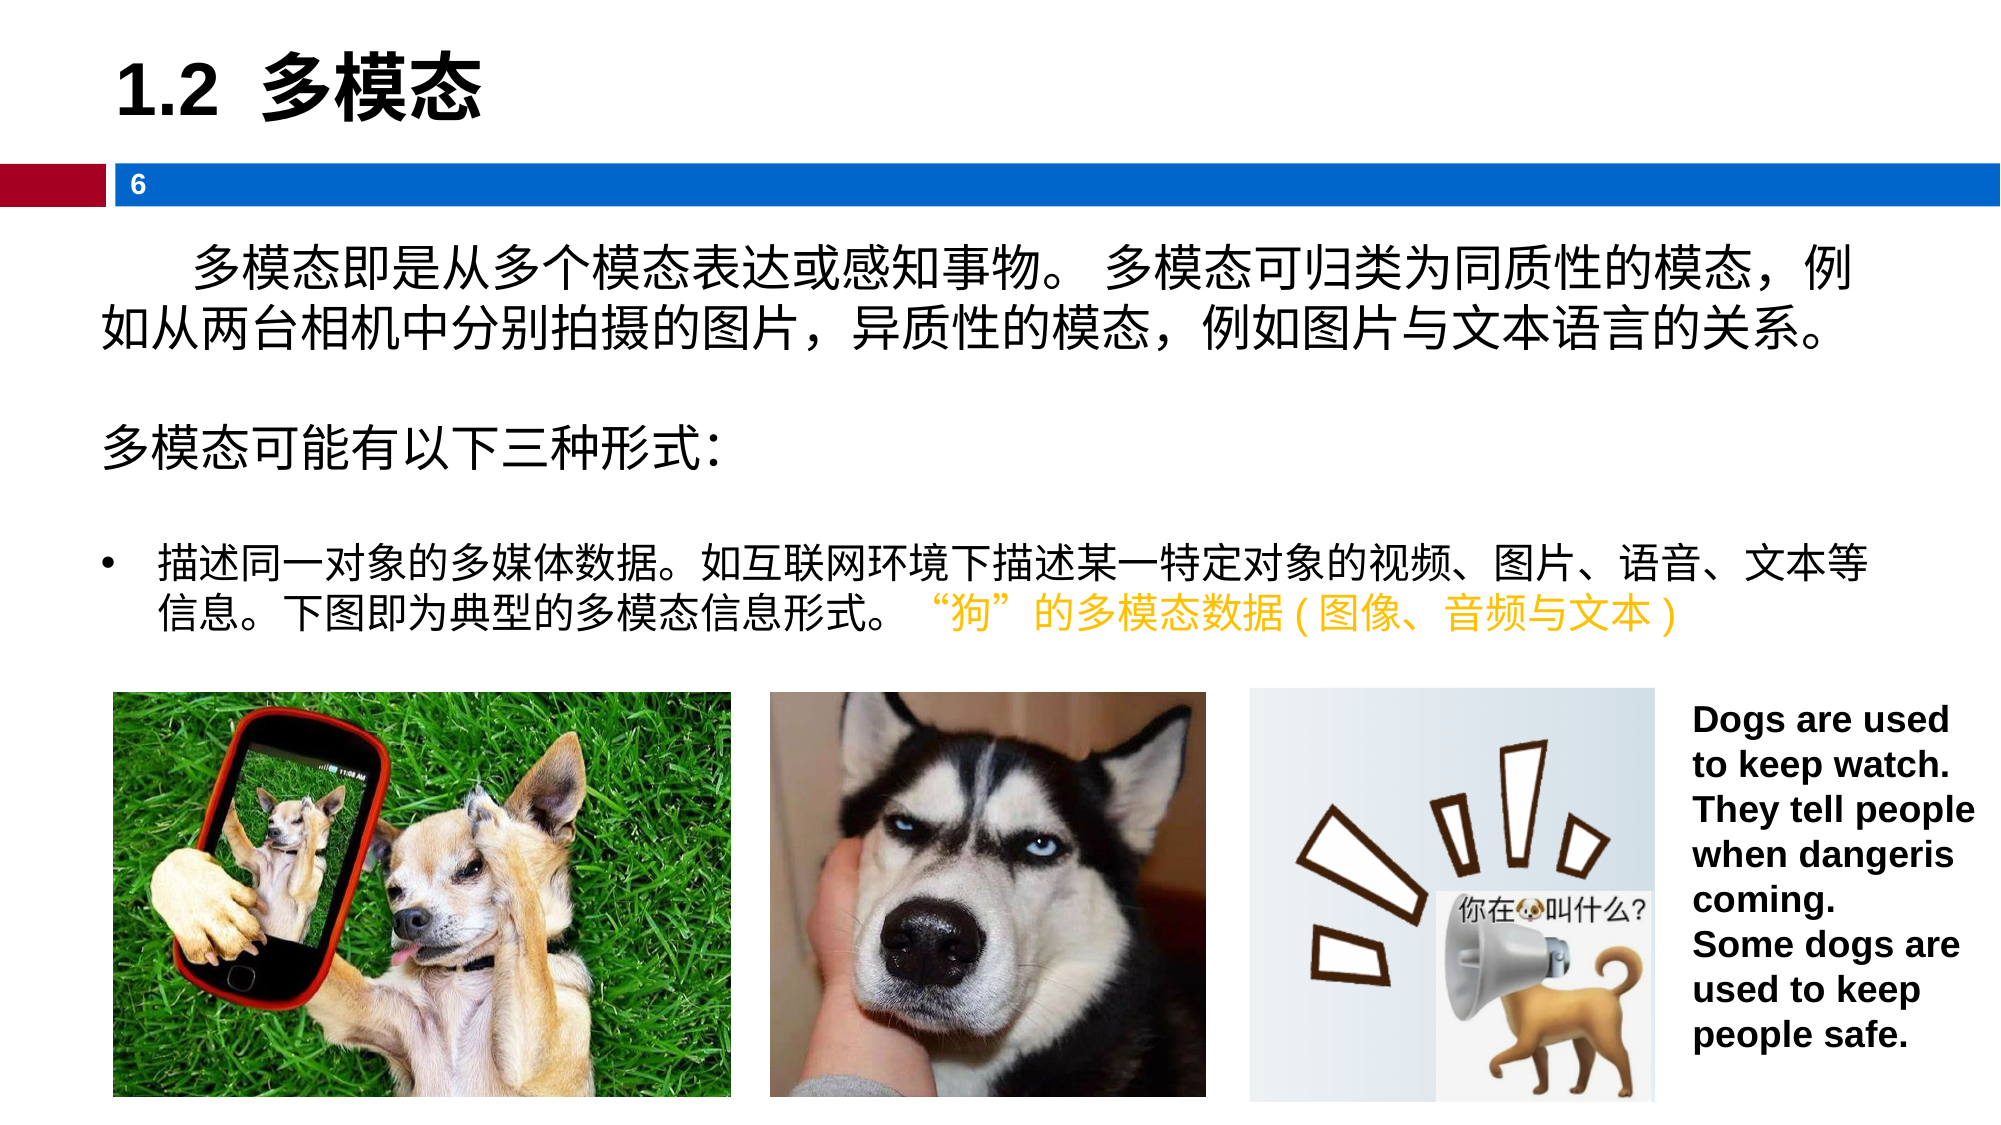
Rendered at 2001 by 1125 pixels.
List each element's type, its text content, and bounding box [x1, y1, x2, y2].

picture [1244, 688, 1660, 1103]
text_box 多模态即是从多个模态表达或感知事物。 多模态可归类为同质性的模态，例如从两台相机中分别拍摄的图片，异质性的模态，例如图片与文本语言的关系。 多模态可能有以下三种形式： 描述同一对象的多媒体数据。如互联网环境下描述某一特定对象的视频、图片、语音、文本等信息。下图即为典型的多模态信息形式。“狗”的多模态数据(图像、音频与文本) [86, 229, 1888, 645]
text_box Dogs are used to keep watch. They tell people when dangeris coming. Some dogs are used to keep people safe. [1677, 687, 2000, 958]
picture [769, 691, 1206, 1098]
picture [113, 691, 732, 1098]
title 1.2 多模态 [113, 0, 946, 180]
